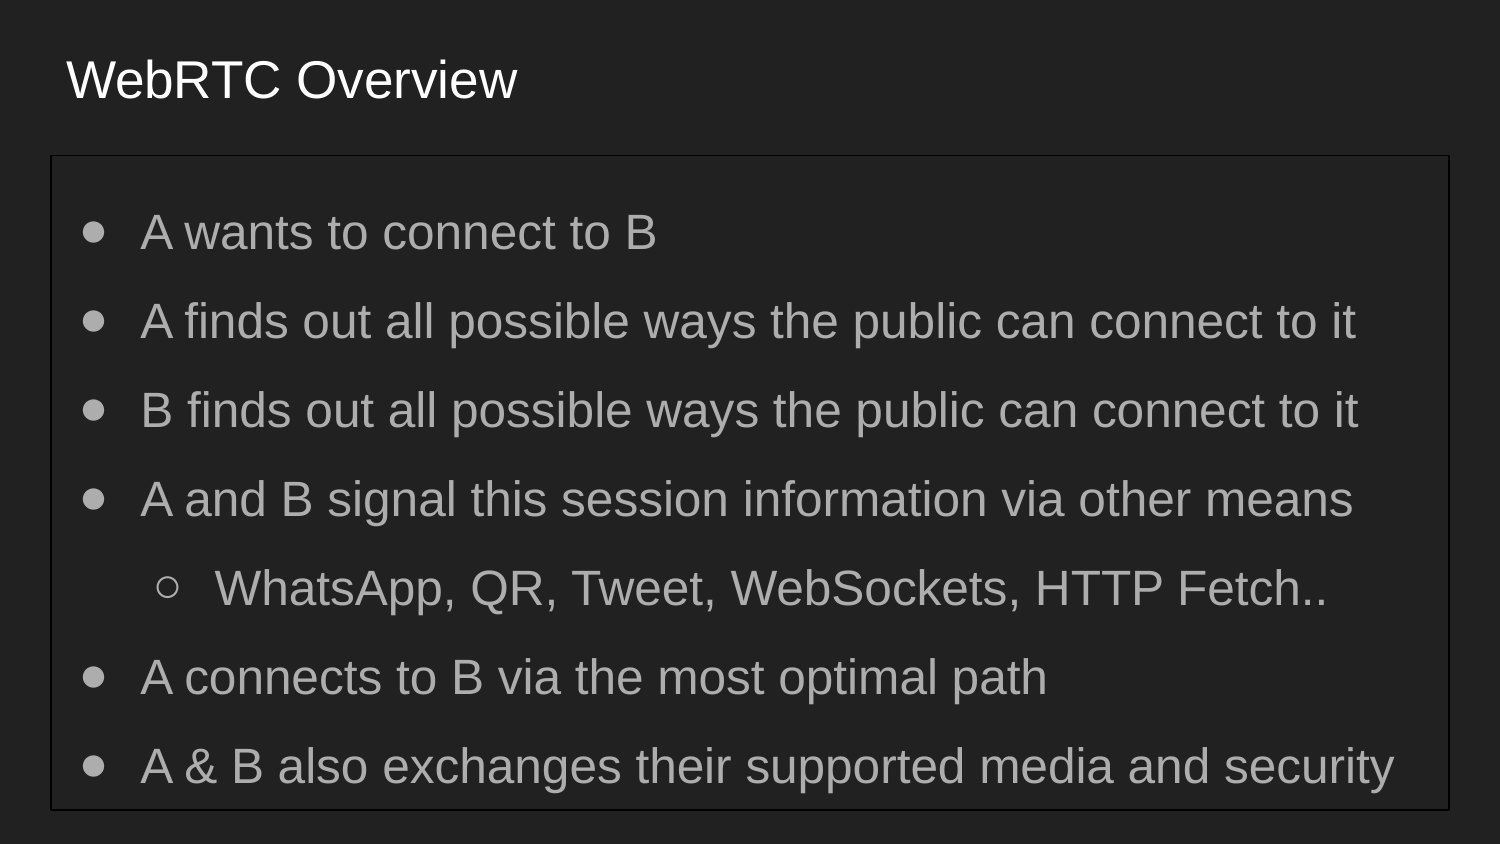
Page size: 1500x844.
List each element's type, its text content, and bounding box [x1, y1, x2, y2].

title WebRTC Overview [51, 30, 1449, 125]
list A wants to connect to B A finds out all possible ways the public can connect to it B finds out all possible ways the public can connect to it A and B signal this session information via other means WhatsApp, QR, Tweet, WebSockets, HTTP Fetch.. A connects to B via the most optimal path A & B also exchanges their supported media and security [51, 155, 1449, 811]
